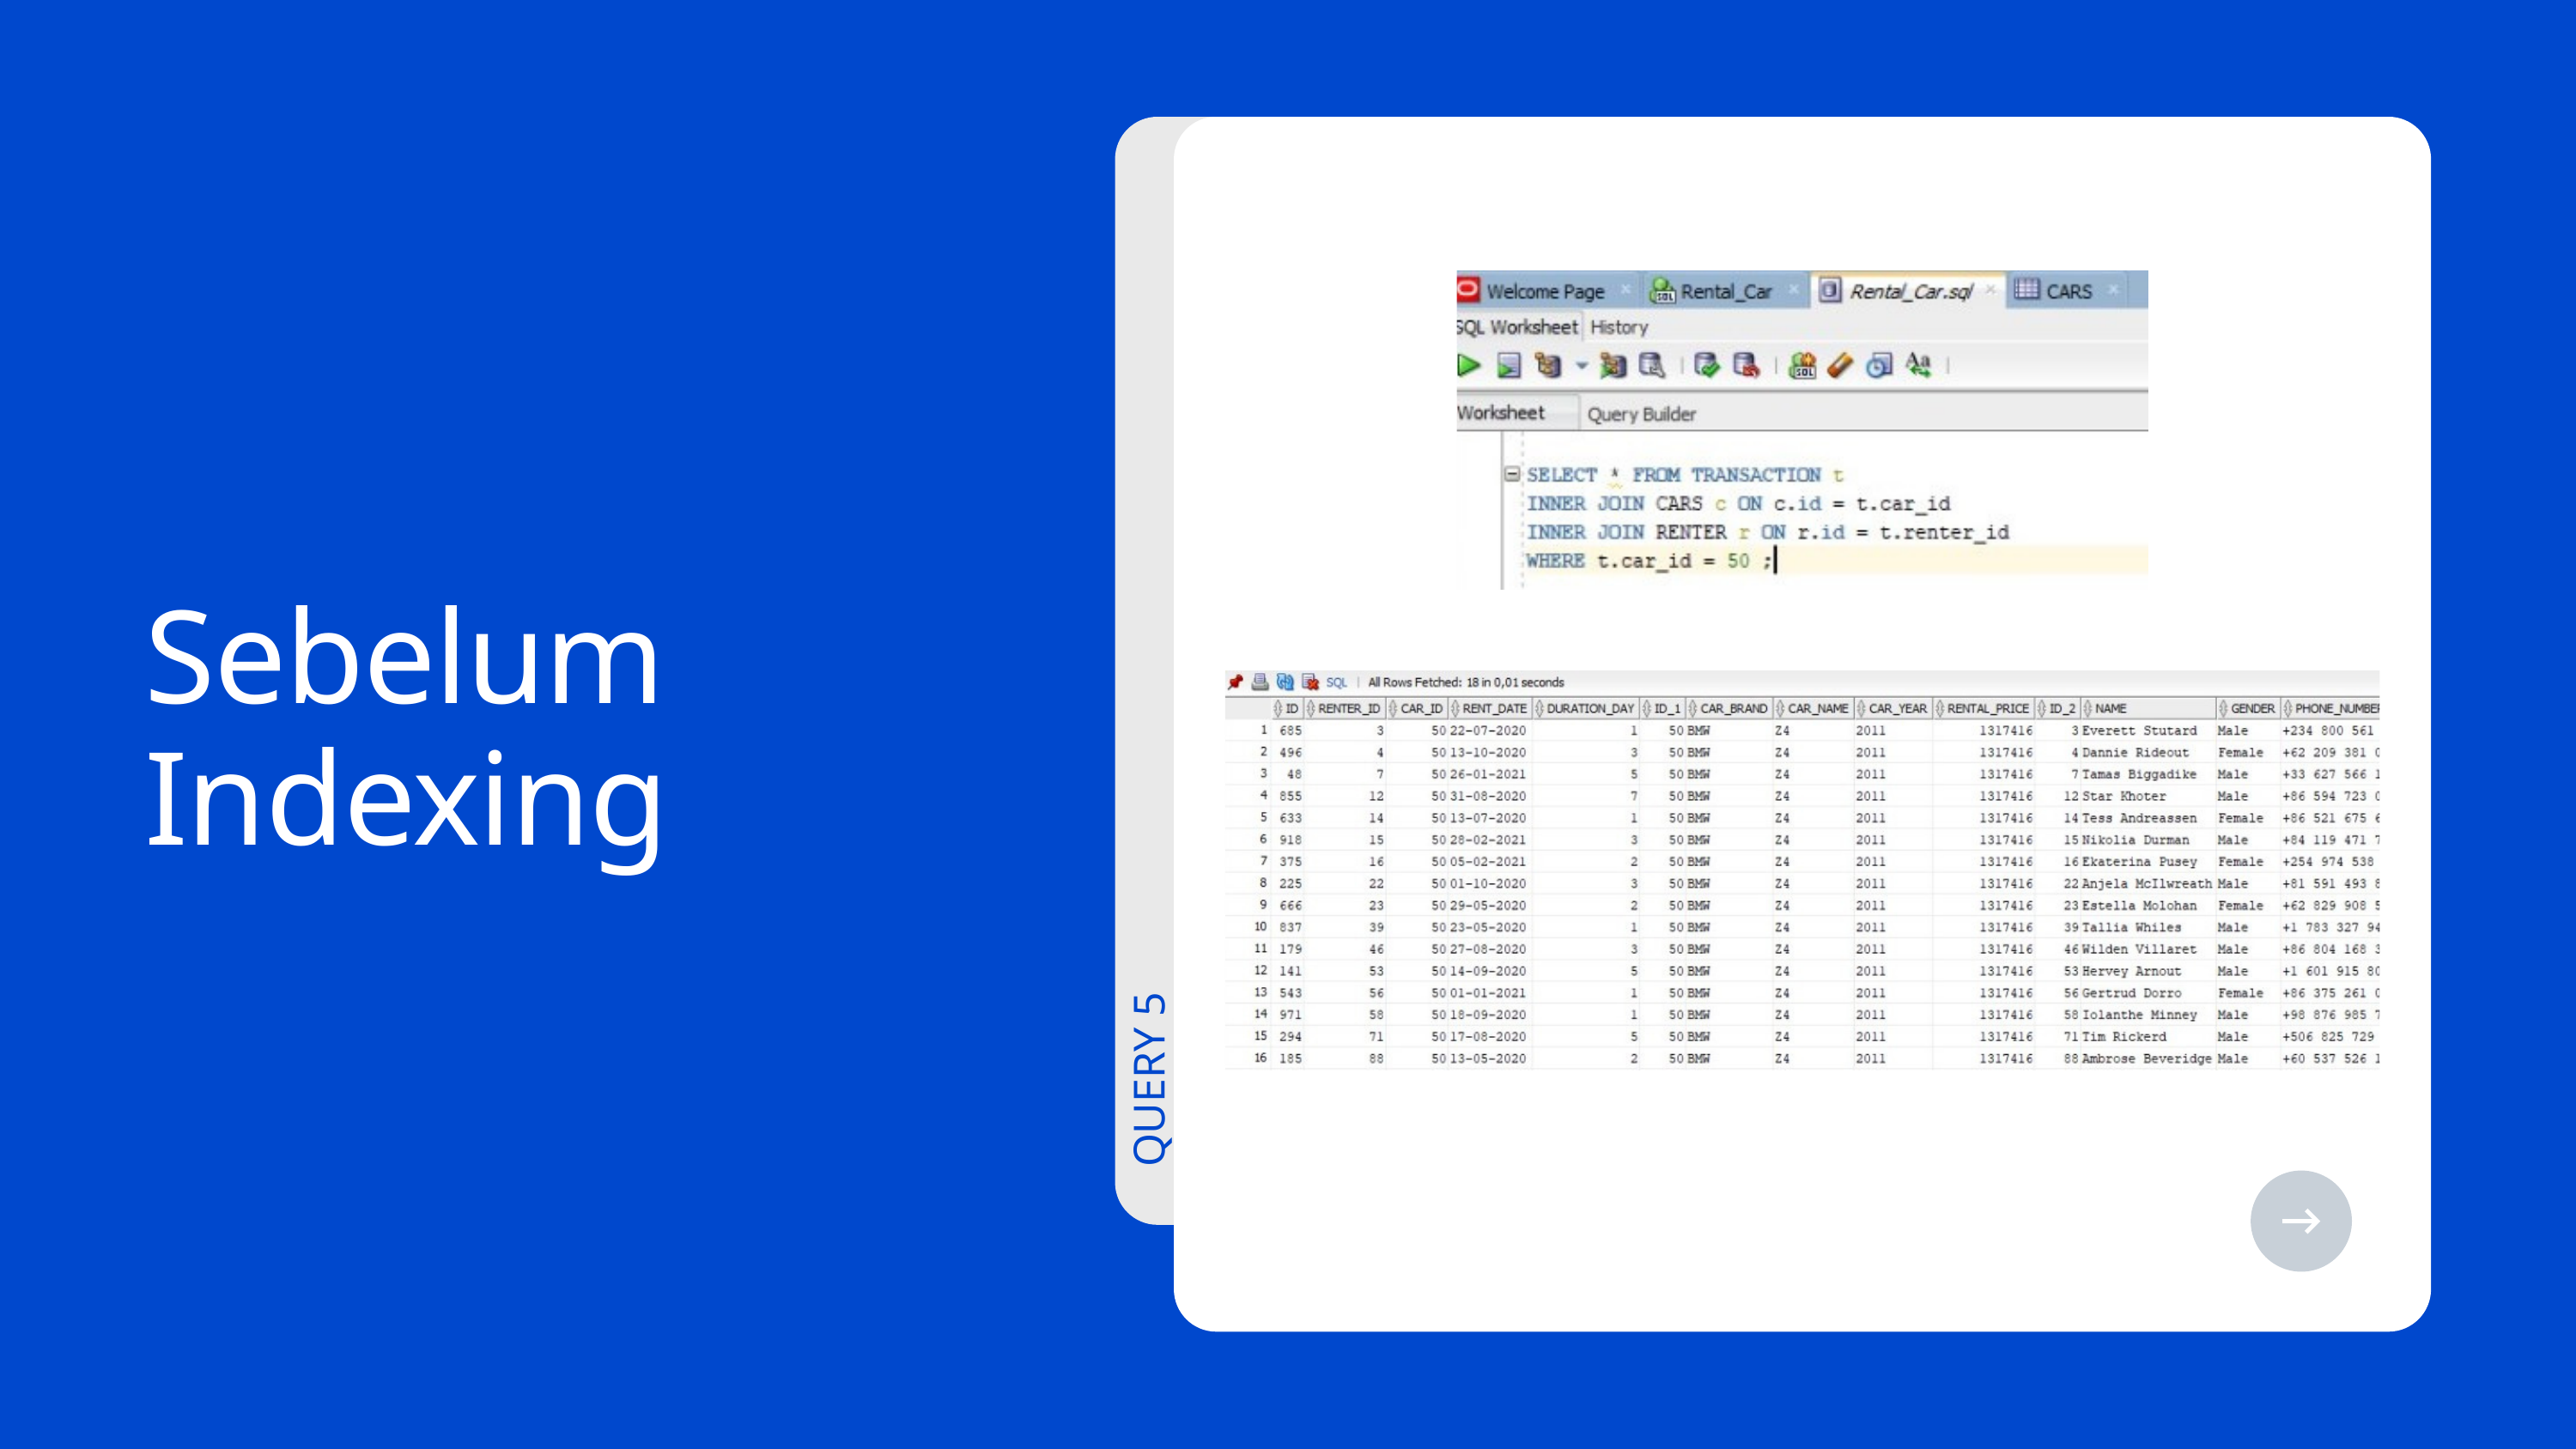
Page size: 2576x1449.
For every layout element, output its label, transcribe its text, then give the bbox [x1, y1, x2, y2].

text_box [2250, 1170, 2353, 1272]
picture [1224, 670, 2380, 1070]
picture [1456, 270, 2149, 591]
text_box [1173, 116, 2432, 1332]
text_box Sebelum Indexing [144, 587, 953, 871]
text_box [1115, 116, 1171, 1226]
